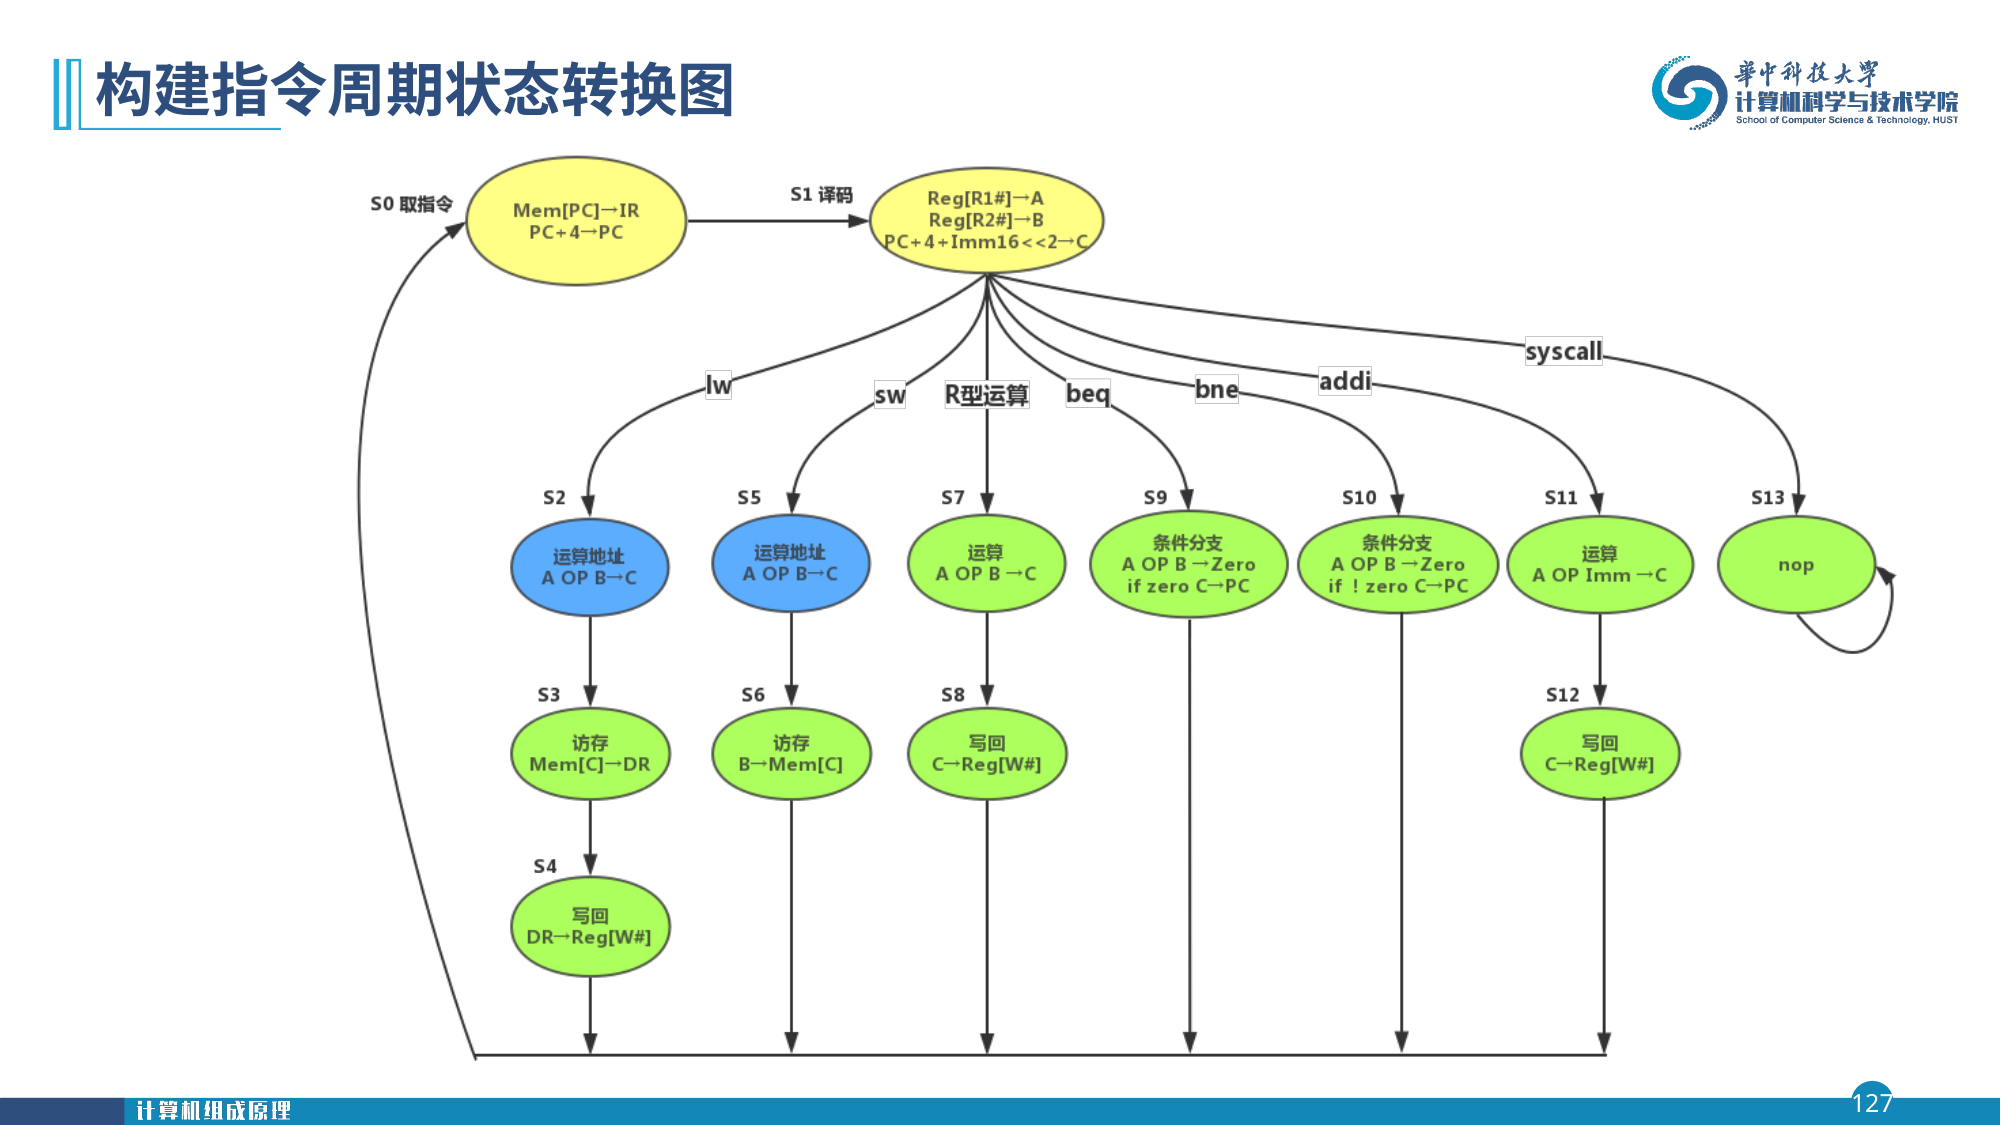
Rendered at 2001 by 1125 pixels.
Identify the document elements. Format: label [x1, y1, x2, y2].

picture [1663, 92, 1695, 104]
picture [157, 56, 1958, 1103]
title [80, 42, 1805, 144]
